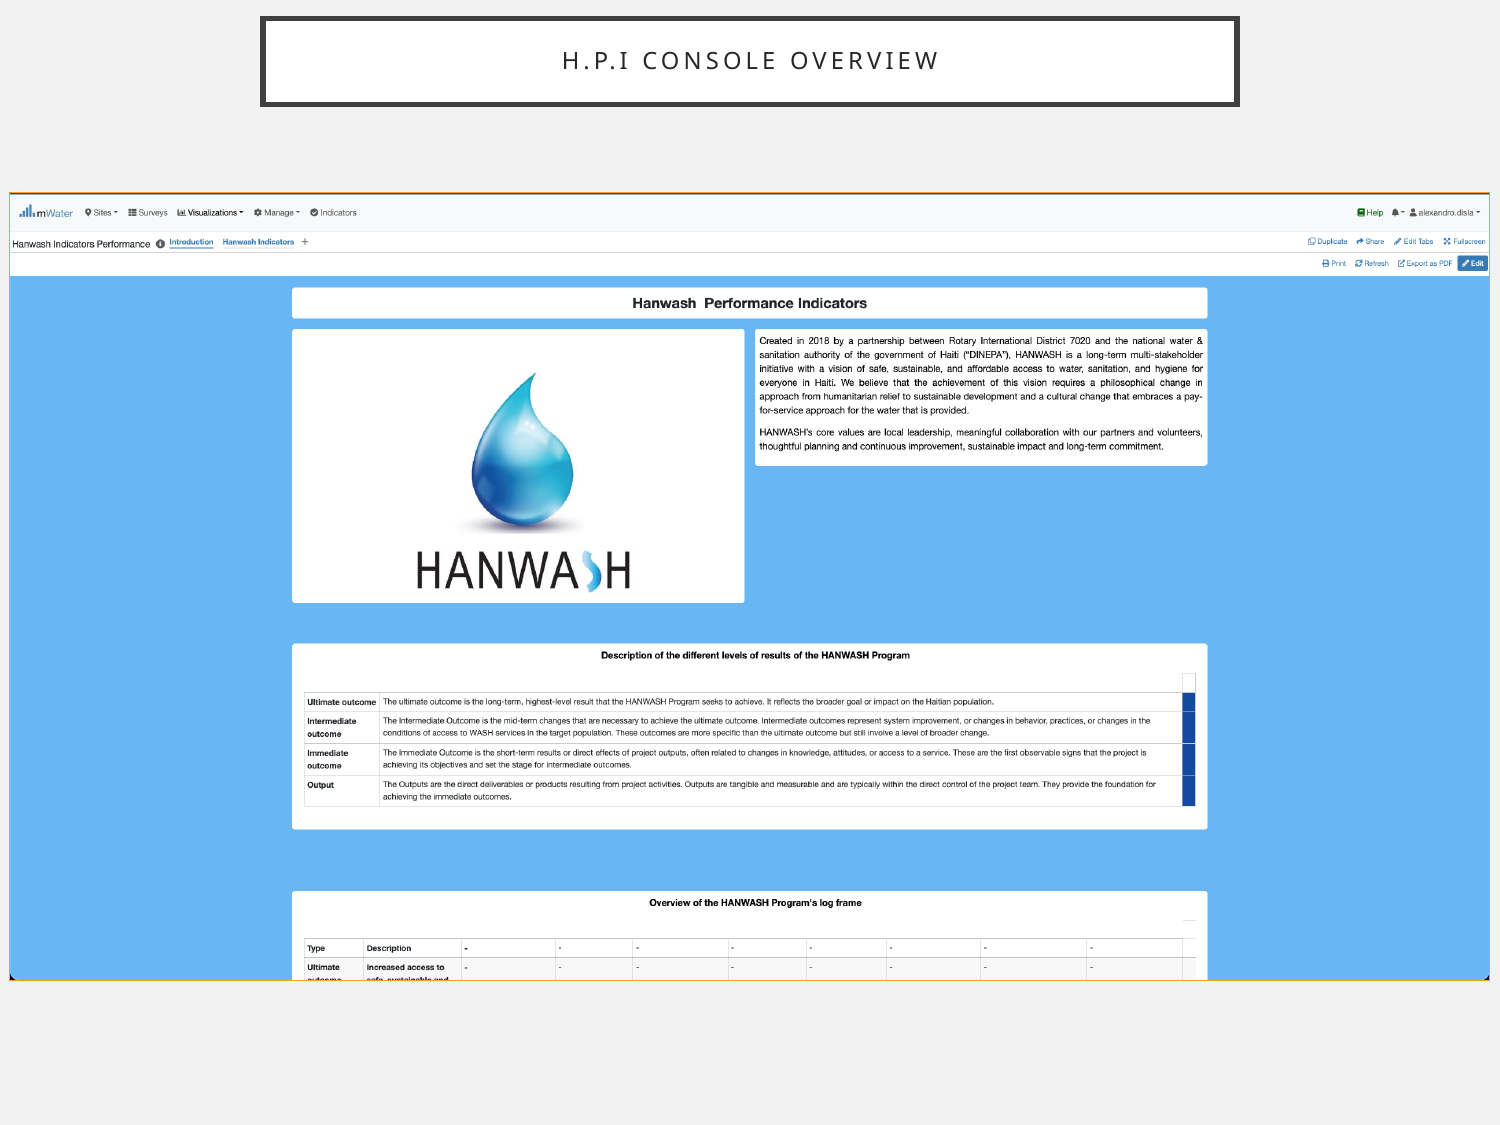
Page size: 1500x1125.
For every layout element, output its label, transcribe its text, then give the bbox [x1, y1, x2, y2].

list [9, 192, 1490, 981]
title H.P.I Console overview [260, 16, 1240, 107]
